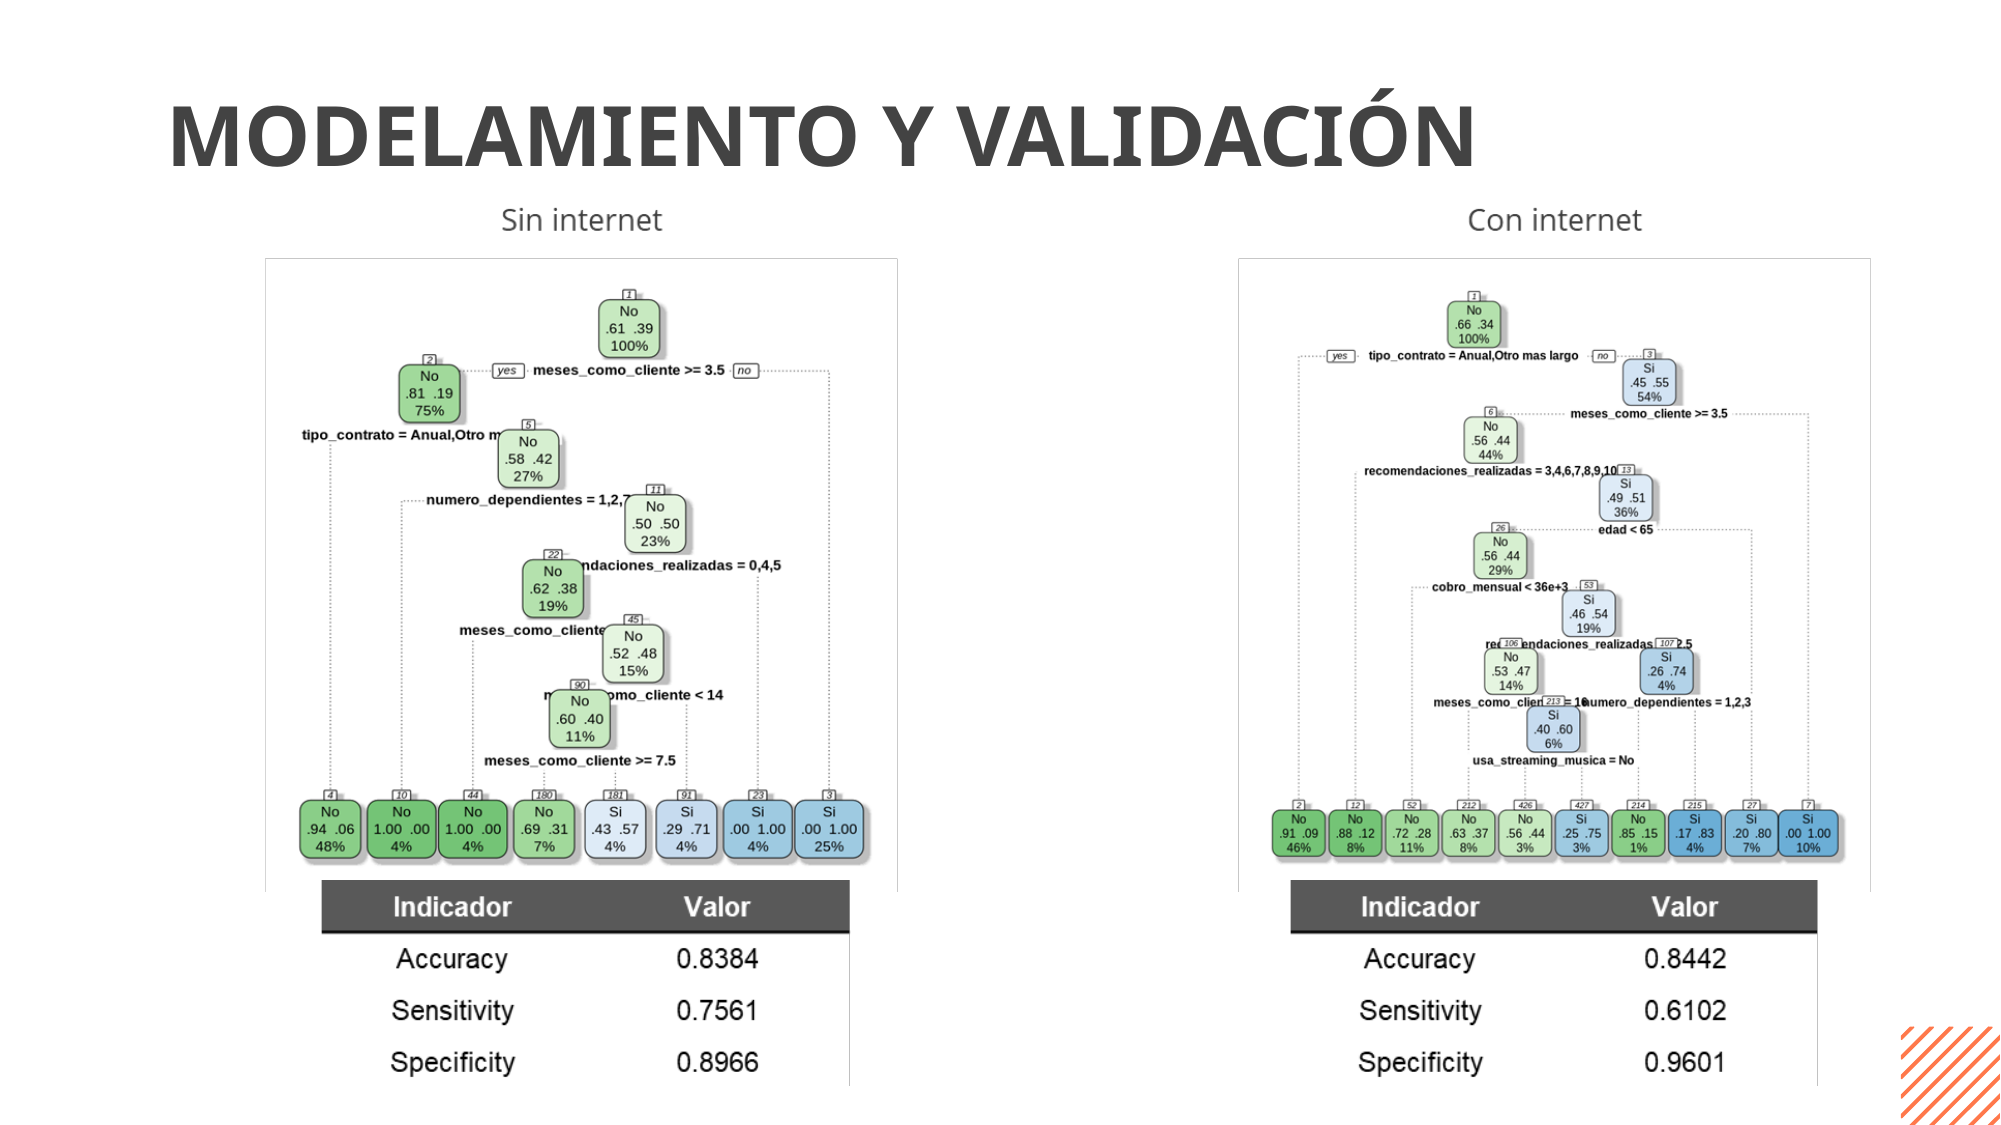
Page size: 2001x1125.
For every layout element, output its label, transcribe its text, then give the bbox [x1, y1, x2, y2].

text_box MODELAMIENTO Y VALIDACIÓN [151, 75, 1965, 191]
picture [199, 182, 1937, 1086]
text_box [1910, 1035, 2000, 1125]
text_box [1901, 1027, 1992, 1118]
